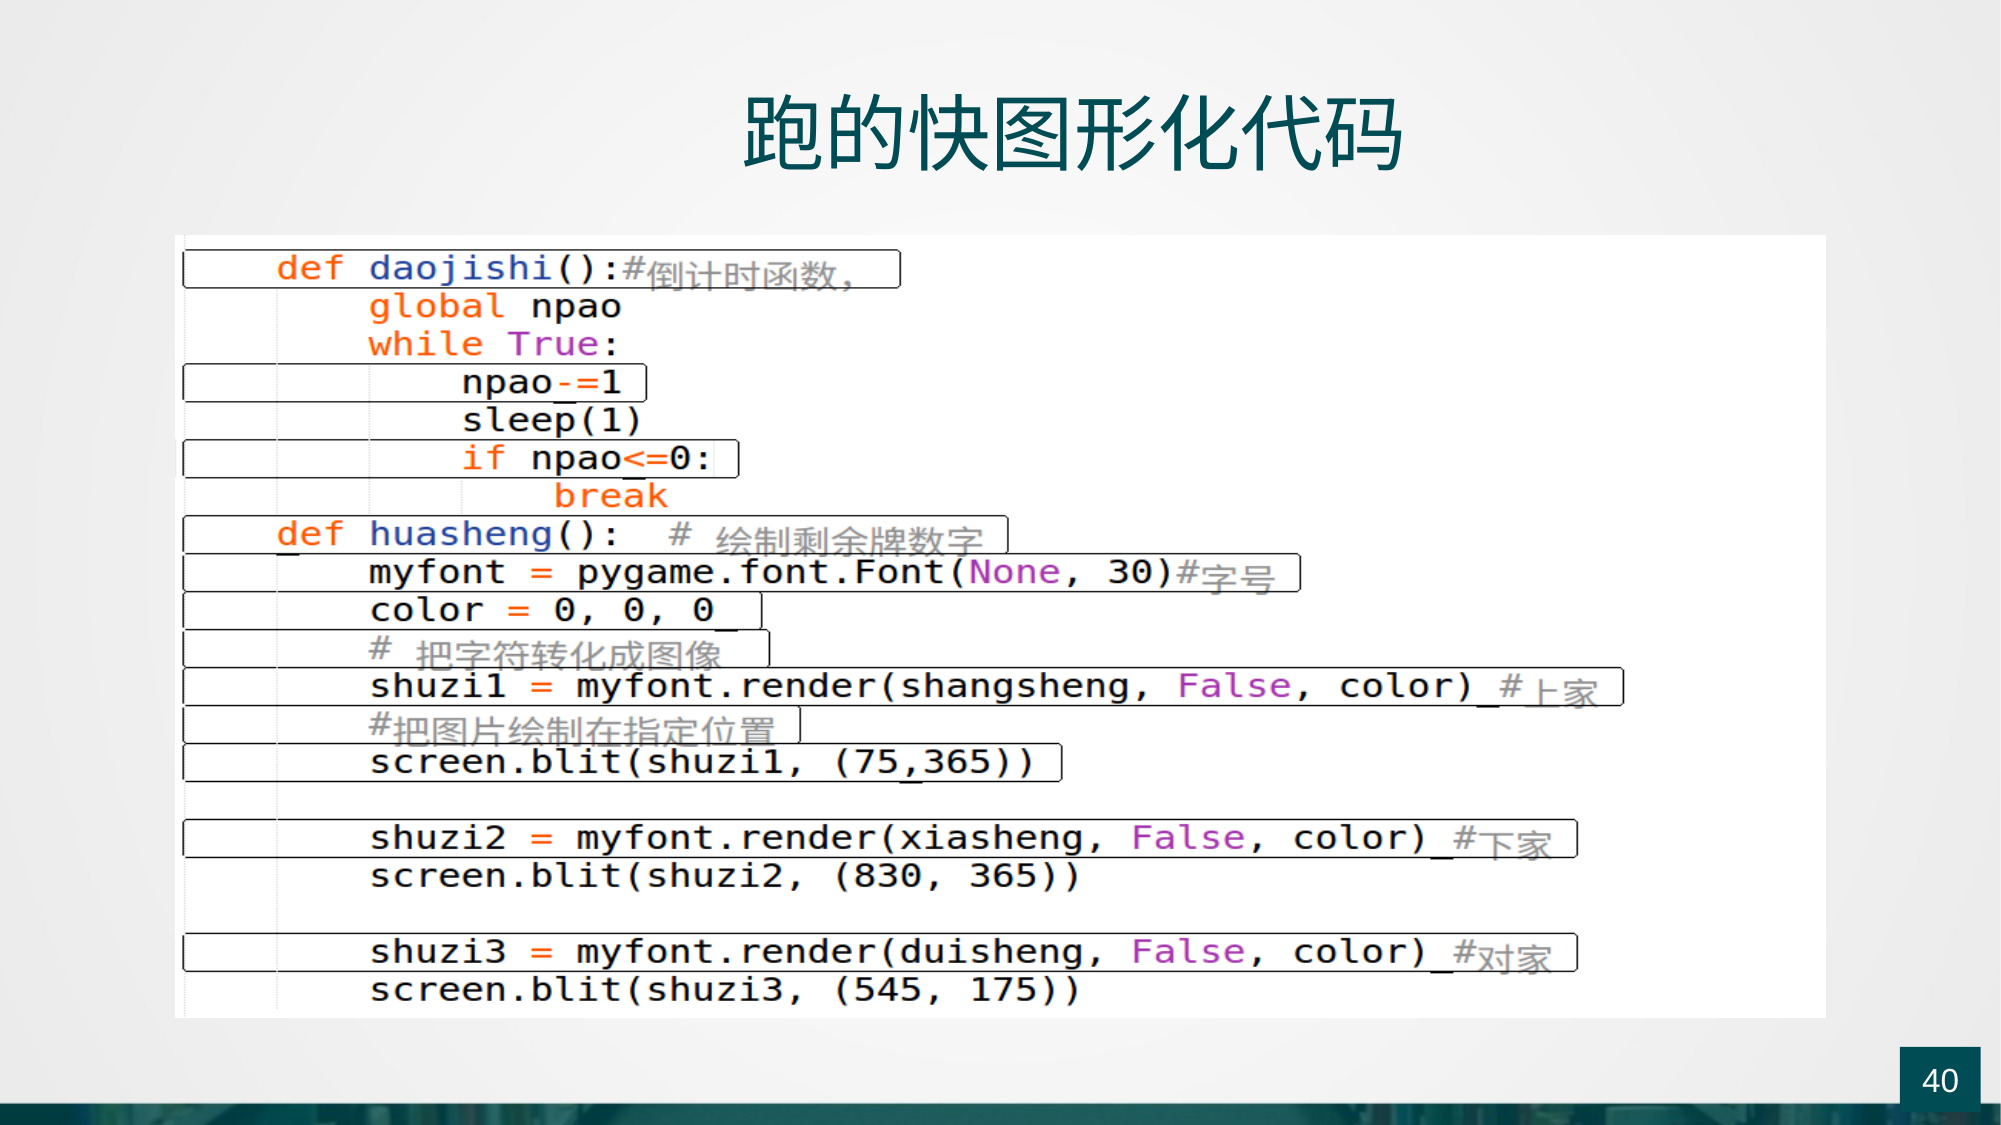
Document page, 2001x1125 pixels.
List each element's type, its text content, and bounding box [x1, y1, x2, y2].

picture [0, 0, 2001, 1125]
text_box 跑的快图形化代码 [333, 74, 1816, 189]
